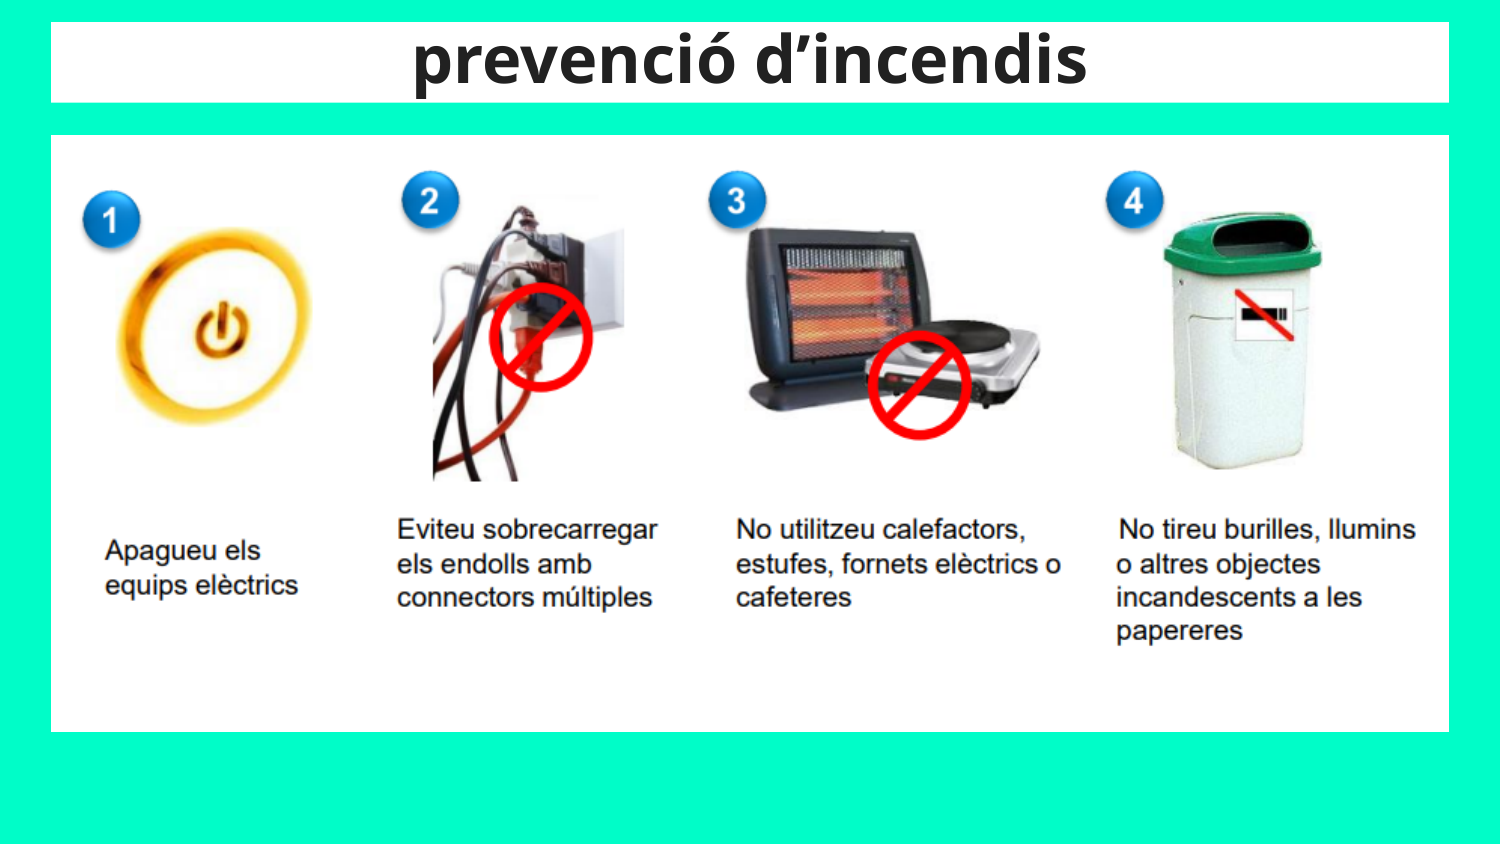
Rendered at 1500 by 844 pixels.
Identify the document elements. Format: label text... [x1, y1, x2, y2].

title prevenció d’incendis [51, 22, 1449, 102]
text_box [30, 102, 1470, 799]
picture [50, 135, 1450, 732]
